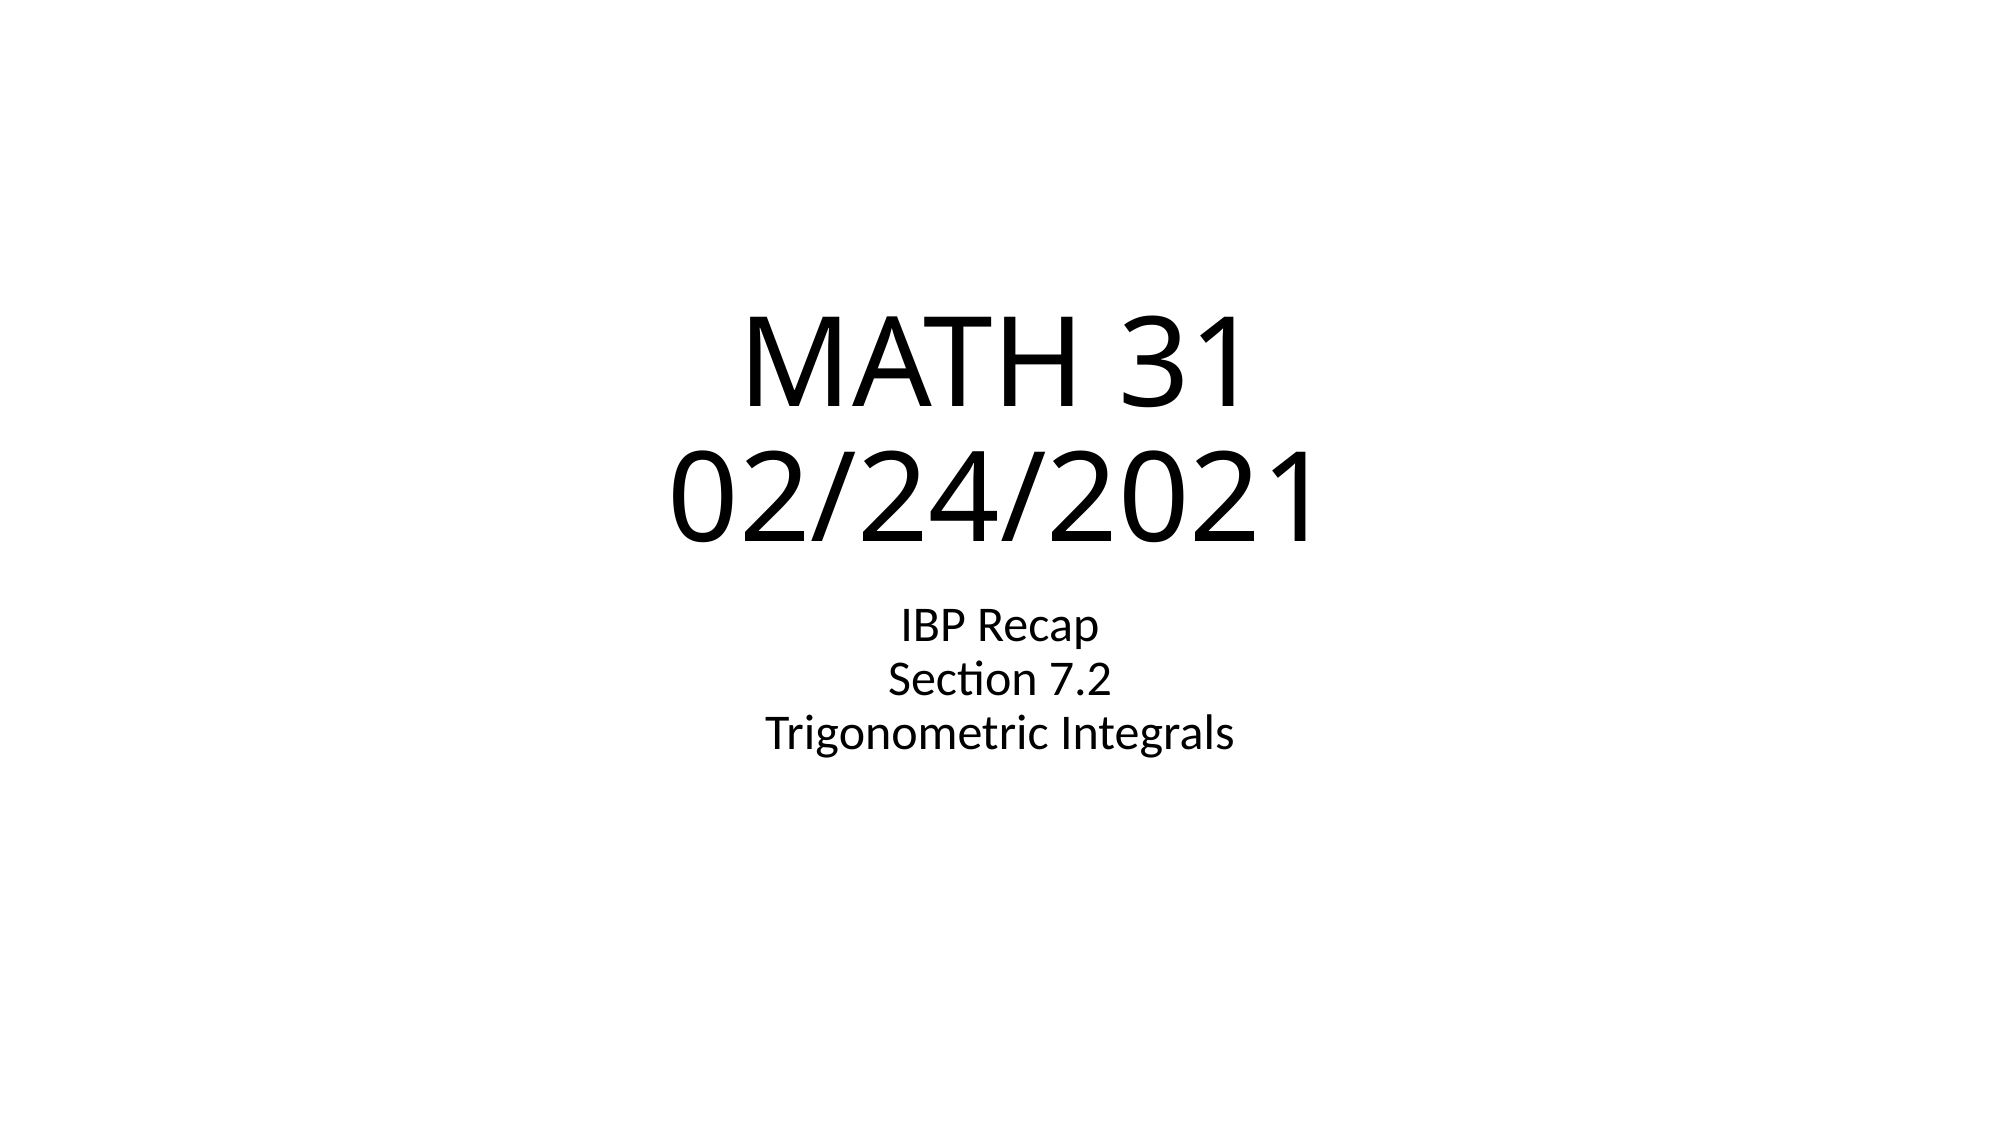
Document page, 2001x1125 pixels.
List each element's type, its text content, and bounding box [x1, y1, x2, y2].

subtitle IBP Recap Section 7.2 Trigonometric Integrals [249, 590, 1750, 863]
title MATH 31 02/24/2021 [249, 184, 1750, 576]
